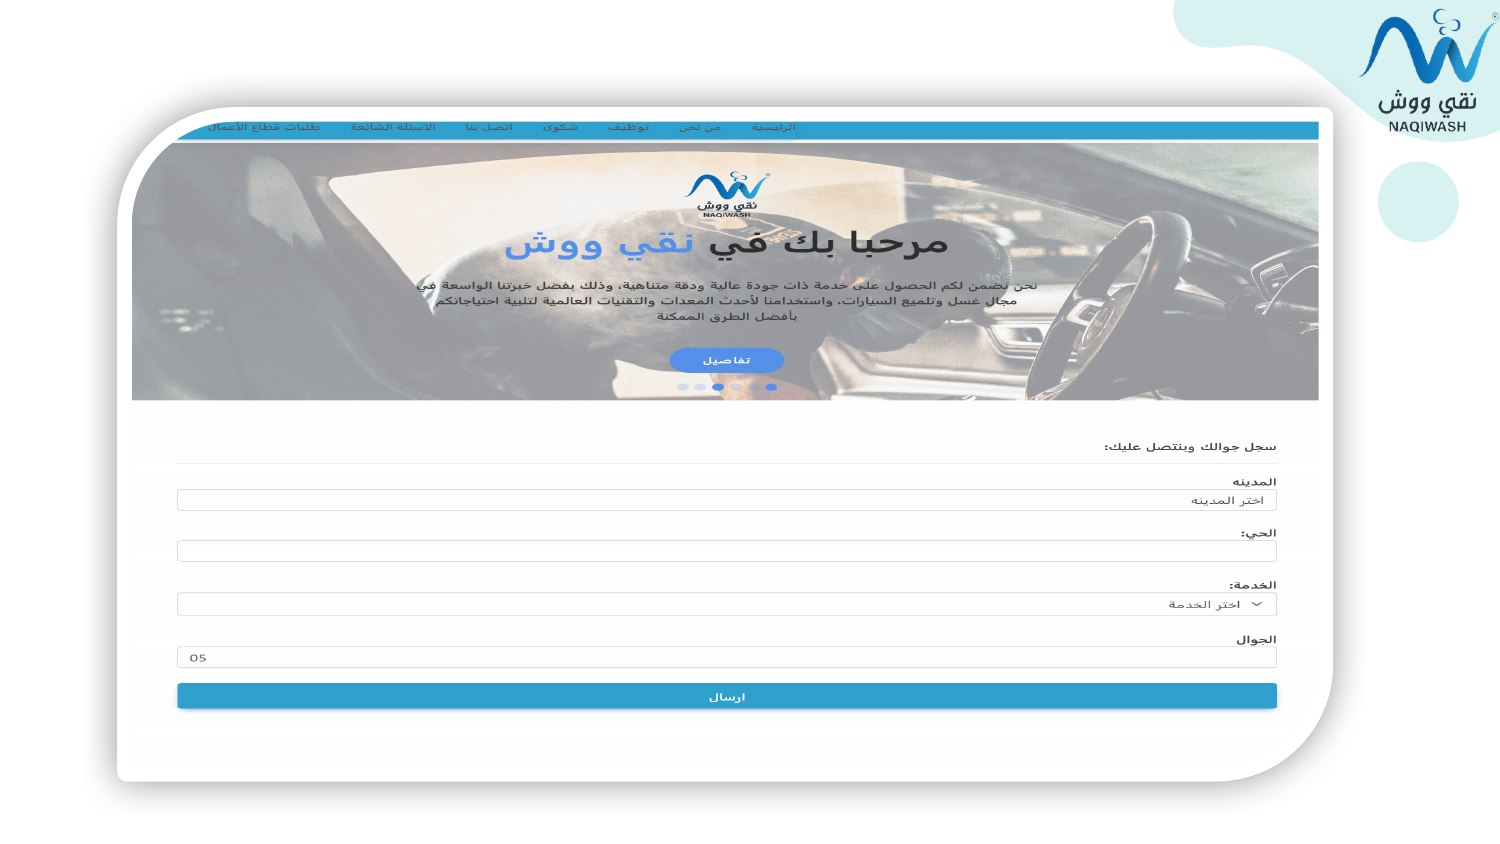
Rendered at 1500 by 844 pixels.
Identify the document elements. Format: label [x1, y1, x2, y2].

picture [1353, 0, 1500, 138]
picture [124, 114, 1327, 775]
